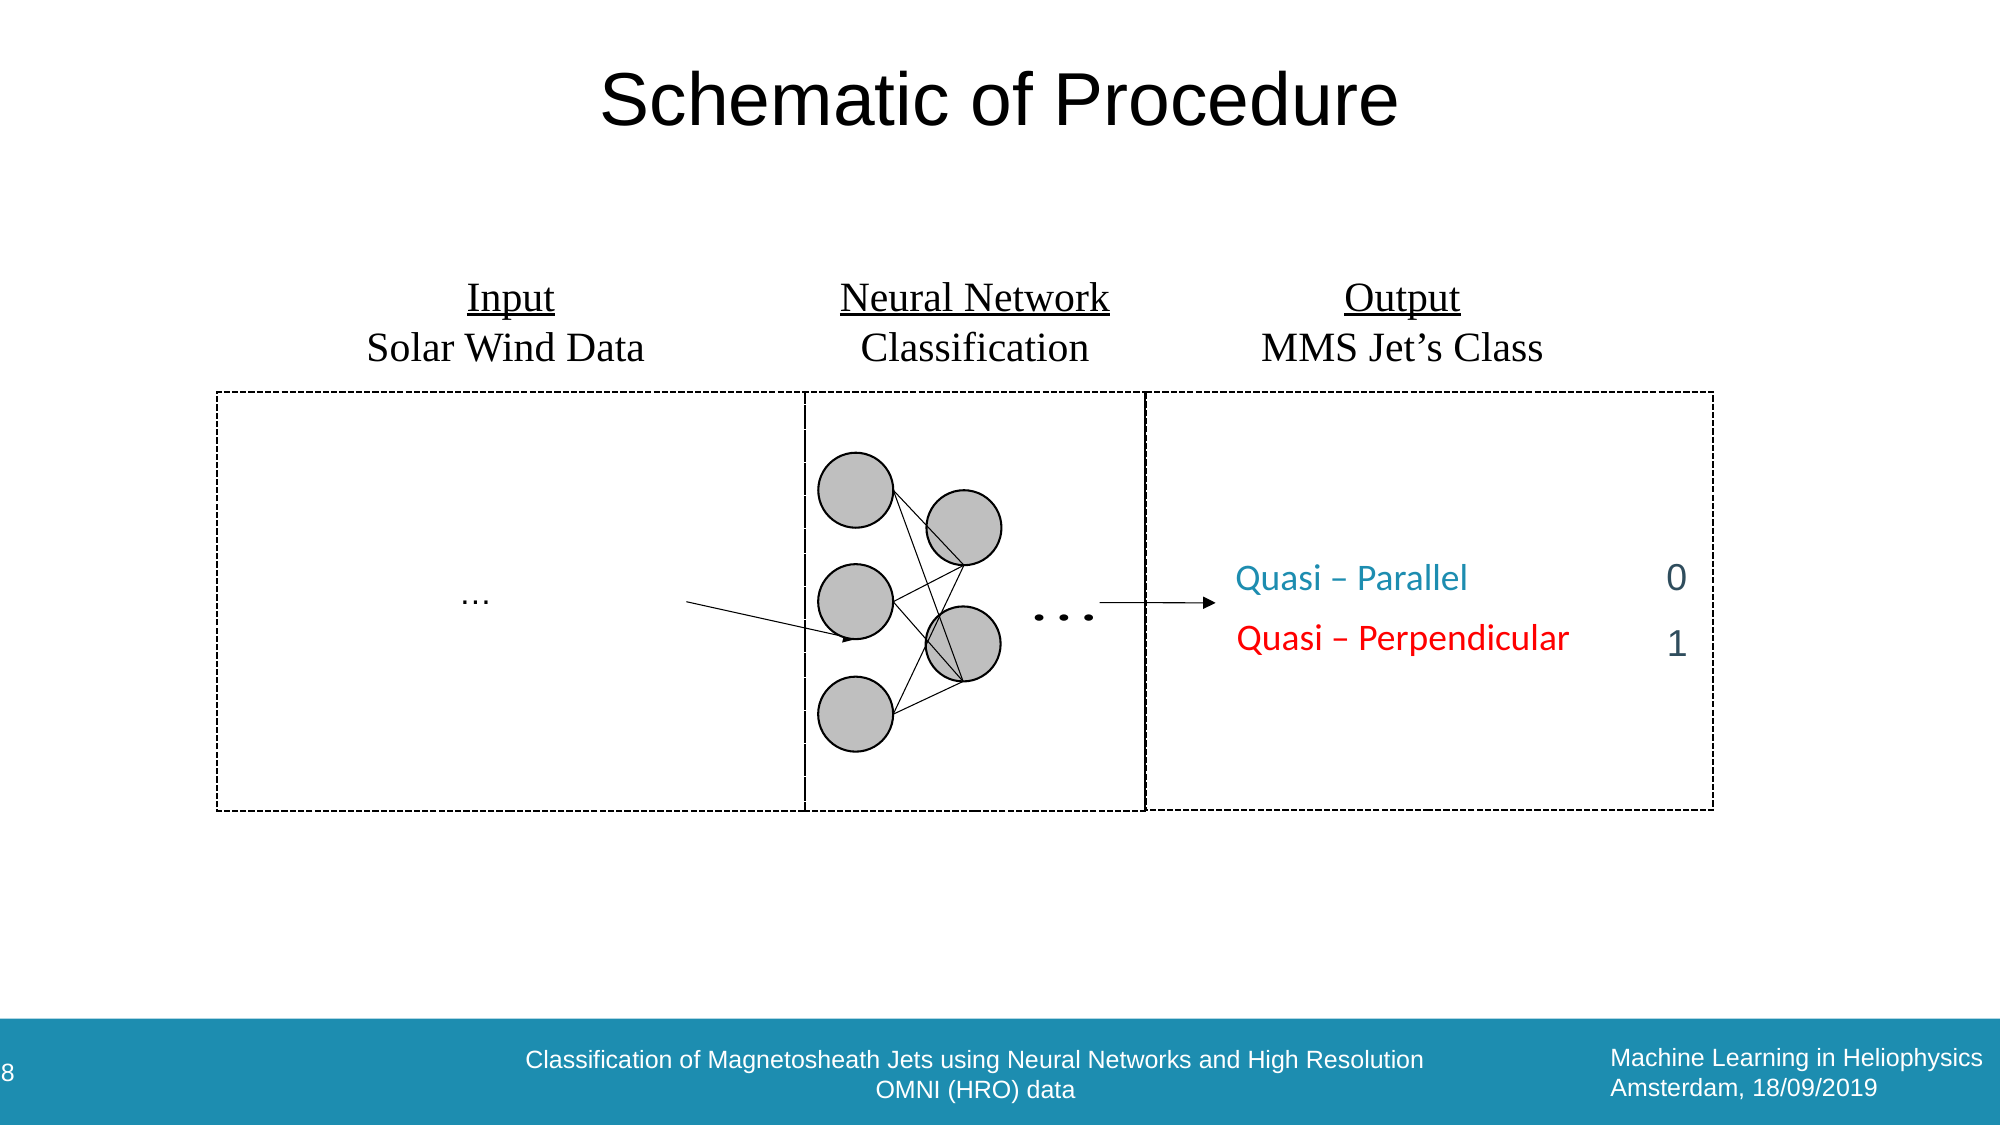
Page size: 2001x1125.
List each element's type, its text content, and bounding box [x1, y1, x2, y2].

text_box Input Solar Wind Data [351, 261, 671, 377]
text_box [818, 564, 893, 640]
text_box [930, 620, 959, 674]
text_box Neural Network Classification [824, 261, 1126, 377]
text_box [941, 606, 1001, 682]
text_box [818, 676, 894, 752]
text_box 1 [1652, 611, 1703, 672]
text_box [893, 643, 926, 715]
text_box [804, 392, 1146, 812]
text_box [927, 490, 1002, 566]
text_box Output MMS Jet’s Class [1246, 261, 1559, 377]
text_box 0 [1651, 545, 1703, 606]
text_box [818, 452, 894, 528]
text_box [216, 392, 804, 812]
text_box [927, 616, 938, 639]
text_box Quasi – Perpendicular [1221, 605, 1594, 666]
text_box [1145, 391, 1713, 811]
title Schematic of Procedure [94, 33, 1906, 156]
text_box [893, 490, 926, 601]
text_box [893, 601, 926, 643]
text_box [927, 644, 961, 682]
text_box Quasi – Parallel [1220, 545, 1492, 606]
